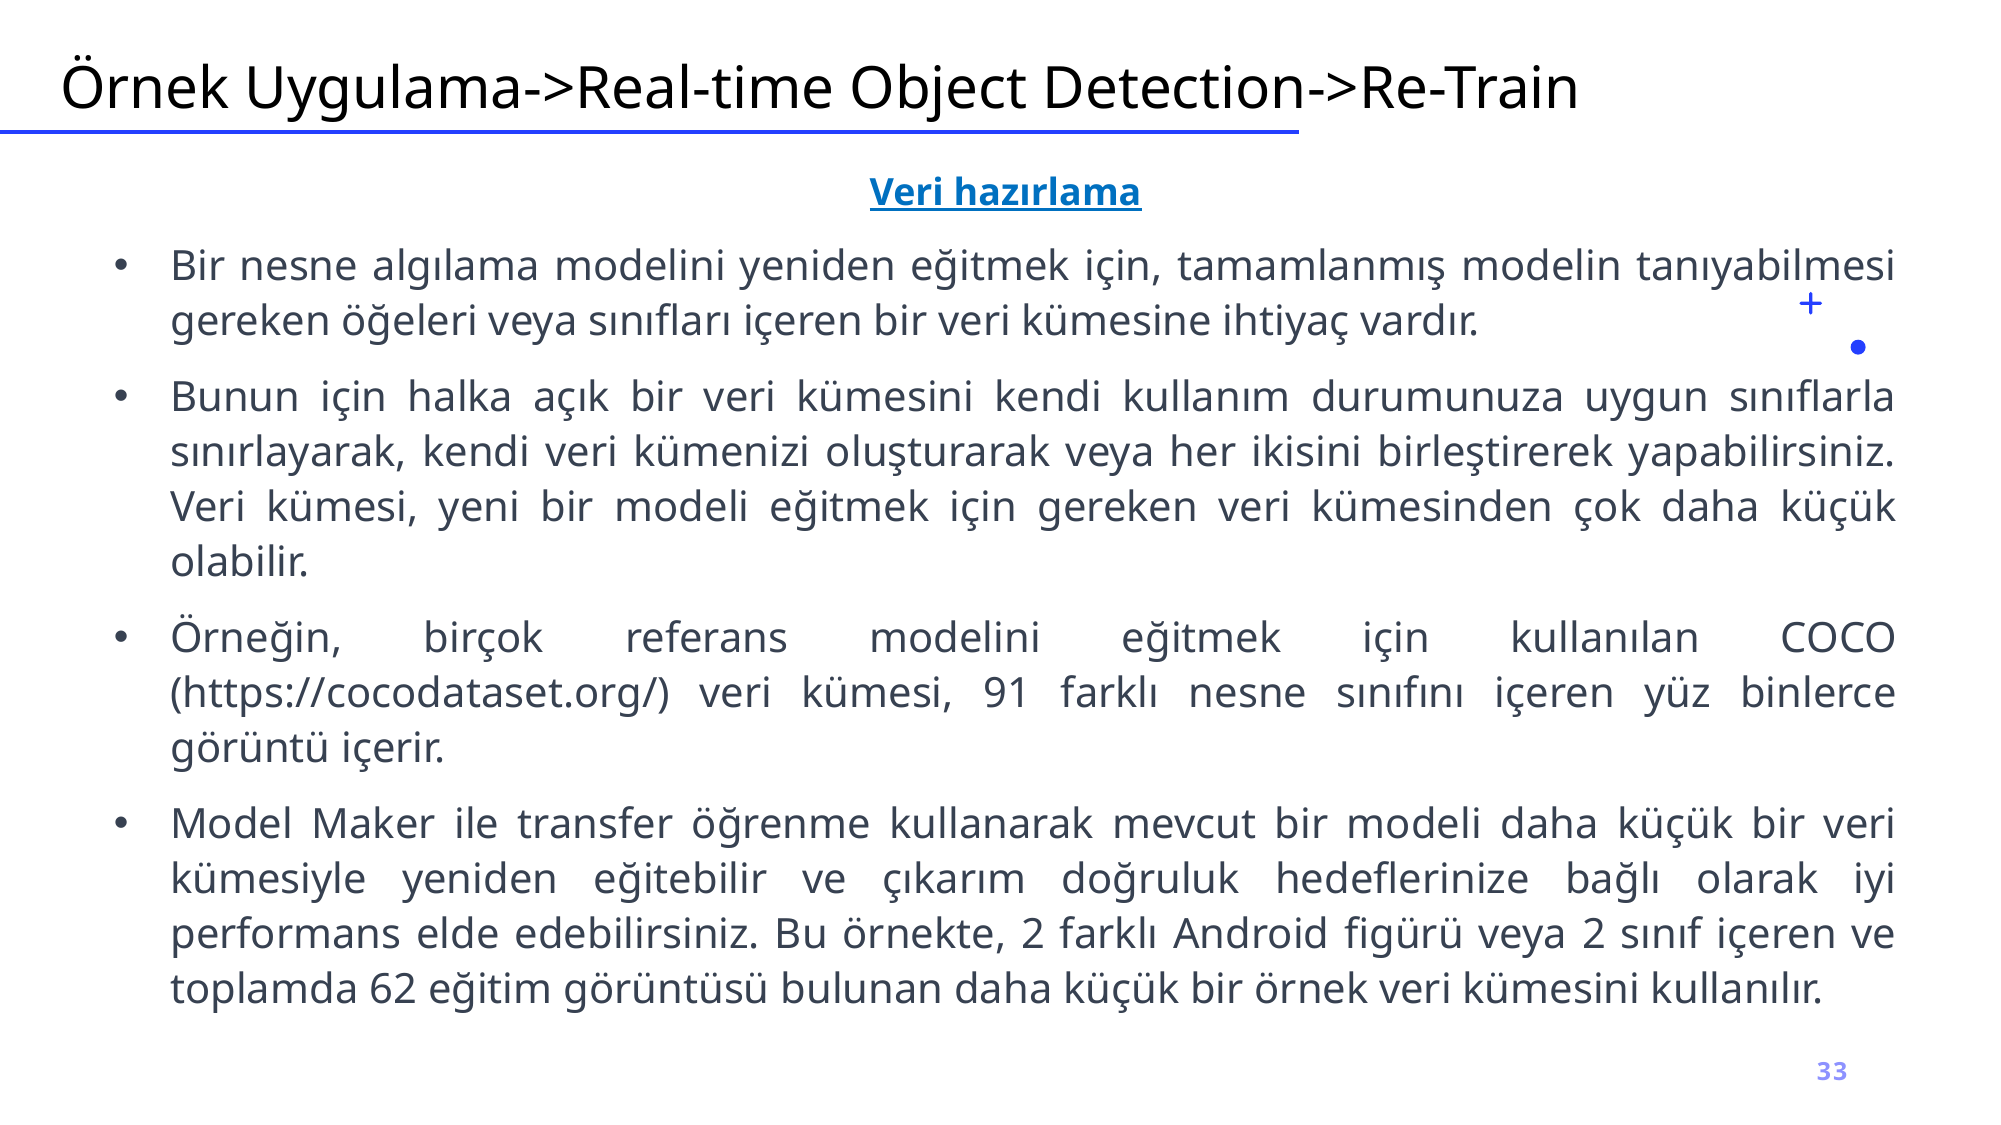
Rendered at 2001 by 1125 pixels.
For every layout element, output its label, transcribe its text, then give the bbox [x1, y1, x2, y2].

slide_number 33 [1412, 1059, 1863, 1103]
text_box Veri hazırlama Bir nesne algılama modelini yeniden eğitmek için, tamamlanmış modelin tanıyabilmesi gereken öğeleri veya sınıfları içeren bir veri kümesine ihtiyaç vardır. Bunun için halka açık bir veri kümesini kendi kullanım durumunuza uygun sınıflarla sınırlayarak, kendi veri kümenizi oluşturarak veya her ikisini birleştirerek yapabilirsiniz. Veri kümesi, yeni bir modeli eğitmek için gereken veri kümesinden çok daha küçük olabilir. Örneğin, birçok referans modelini eğitmek için kullanılan COCO (https://cocodataset.org/) veri kümesi, 91 farklı nesne sınıfını içeren yüz binlerce görüntü içerir. Model Maker ile transfer öğrenme kullanarak mevcut bir modeli daha küçük bir veri kümesiyle yeniden eğitebilir ve çıkarım doğruluk hedeflerinize bağlı olarak iyi performans elde edebilirsiniz. Bu örnekte, 2 farklı Android figürü veya 2 sınıf içeren ve toplamda 62 eğitim görüntüsü bulunan daha küçük bir örnek veri kümesini kullanılır. [98, 156, 1913, 1059]
title Örnek Uygulama->Real-time Object Detection->Re-Train [45, 35, 1923, 130]
